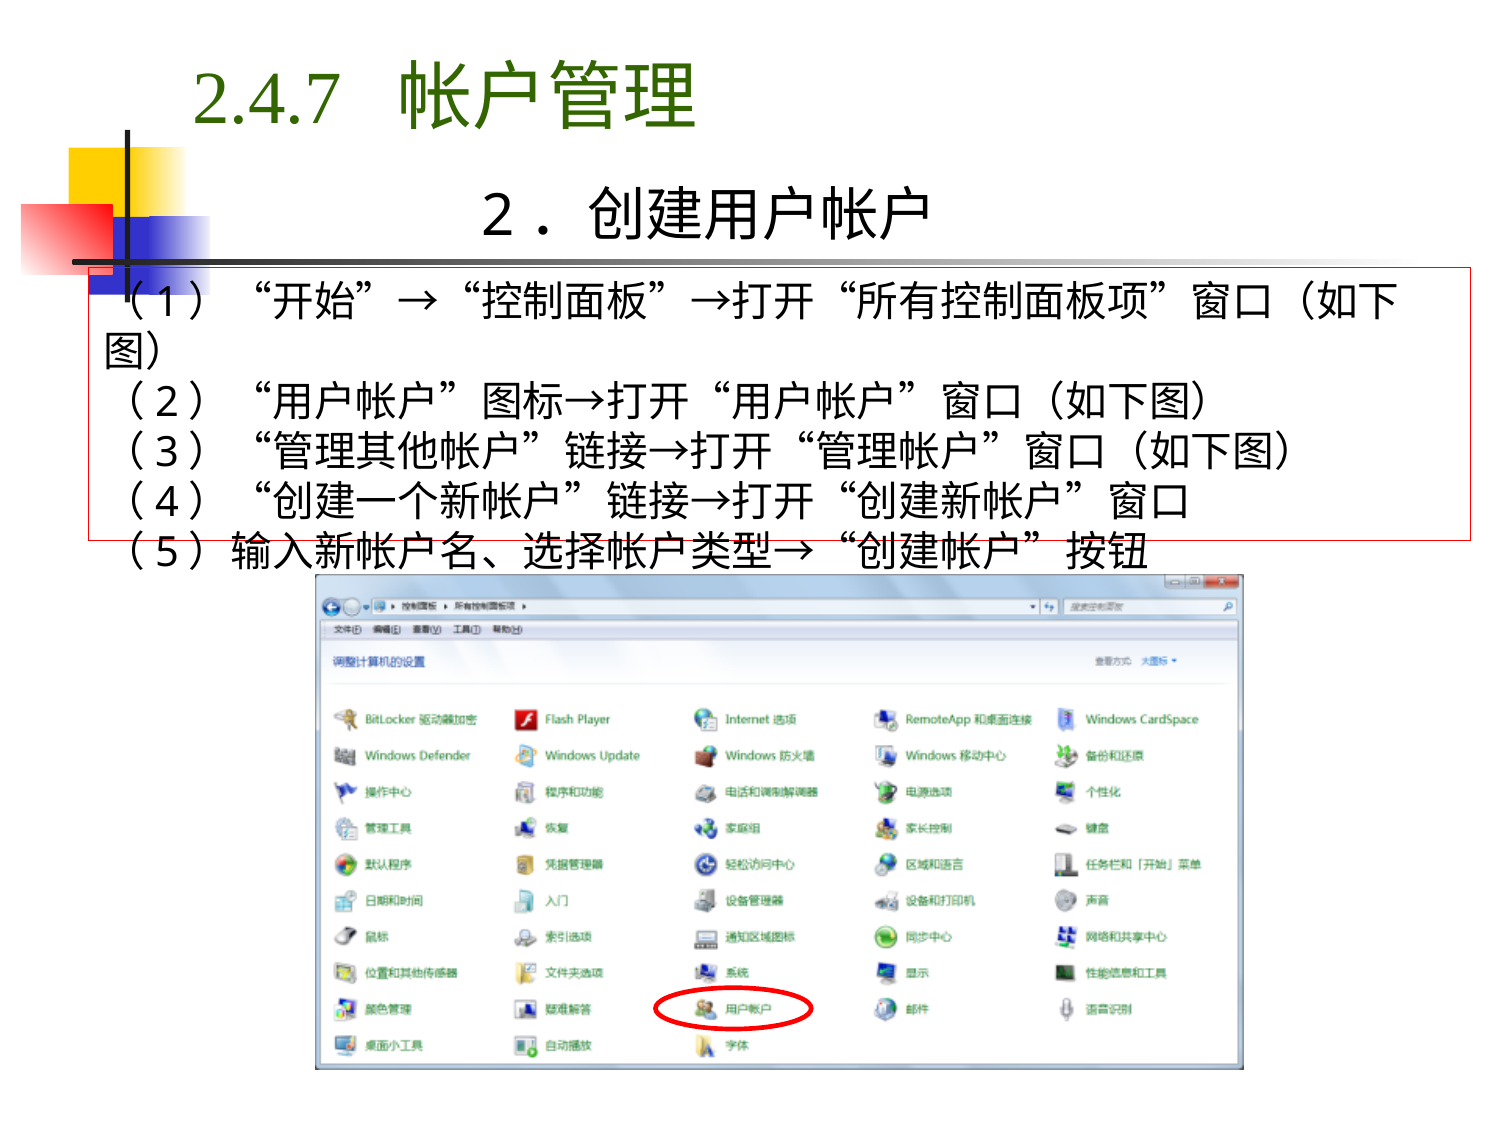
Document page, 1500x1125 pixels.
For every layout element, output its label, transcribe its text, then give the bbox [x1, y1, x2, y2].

picture [315, 574, 1245, 1070]
text_box （1）“开始”→“控制面板”→打开“所有控制面板项”窗口（如下图） （2）“用户帐户”图标→打开“用户帐户”窗口（如下图） （3）“管理其他帐户”链接→打开“管理帐户”窗口（如下图） （4）“创建一个新帐户”链接→打开“创建新帐户”窗口 （5）输入新帐户名、选择帐户类型→“创建帐户”按钮 [88, 267, 1471, 541]
text_box 2．创建用户帐户 [147, 169, 1272, 255]
title 2.4.7 帐户管理 [177, 1, 1500, 188]
